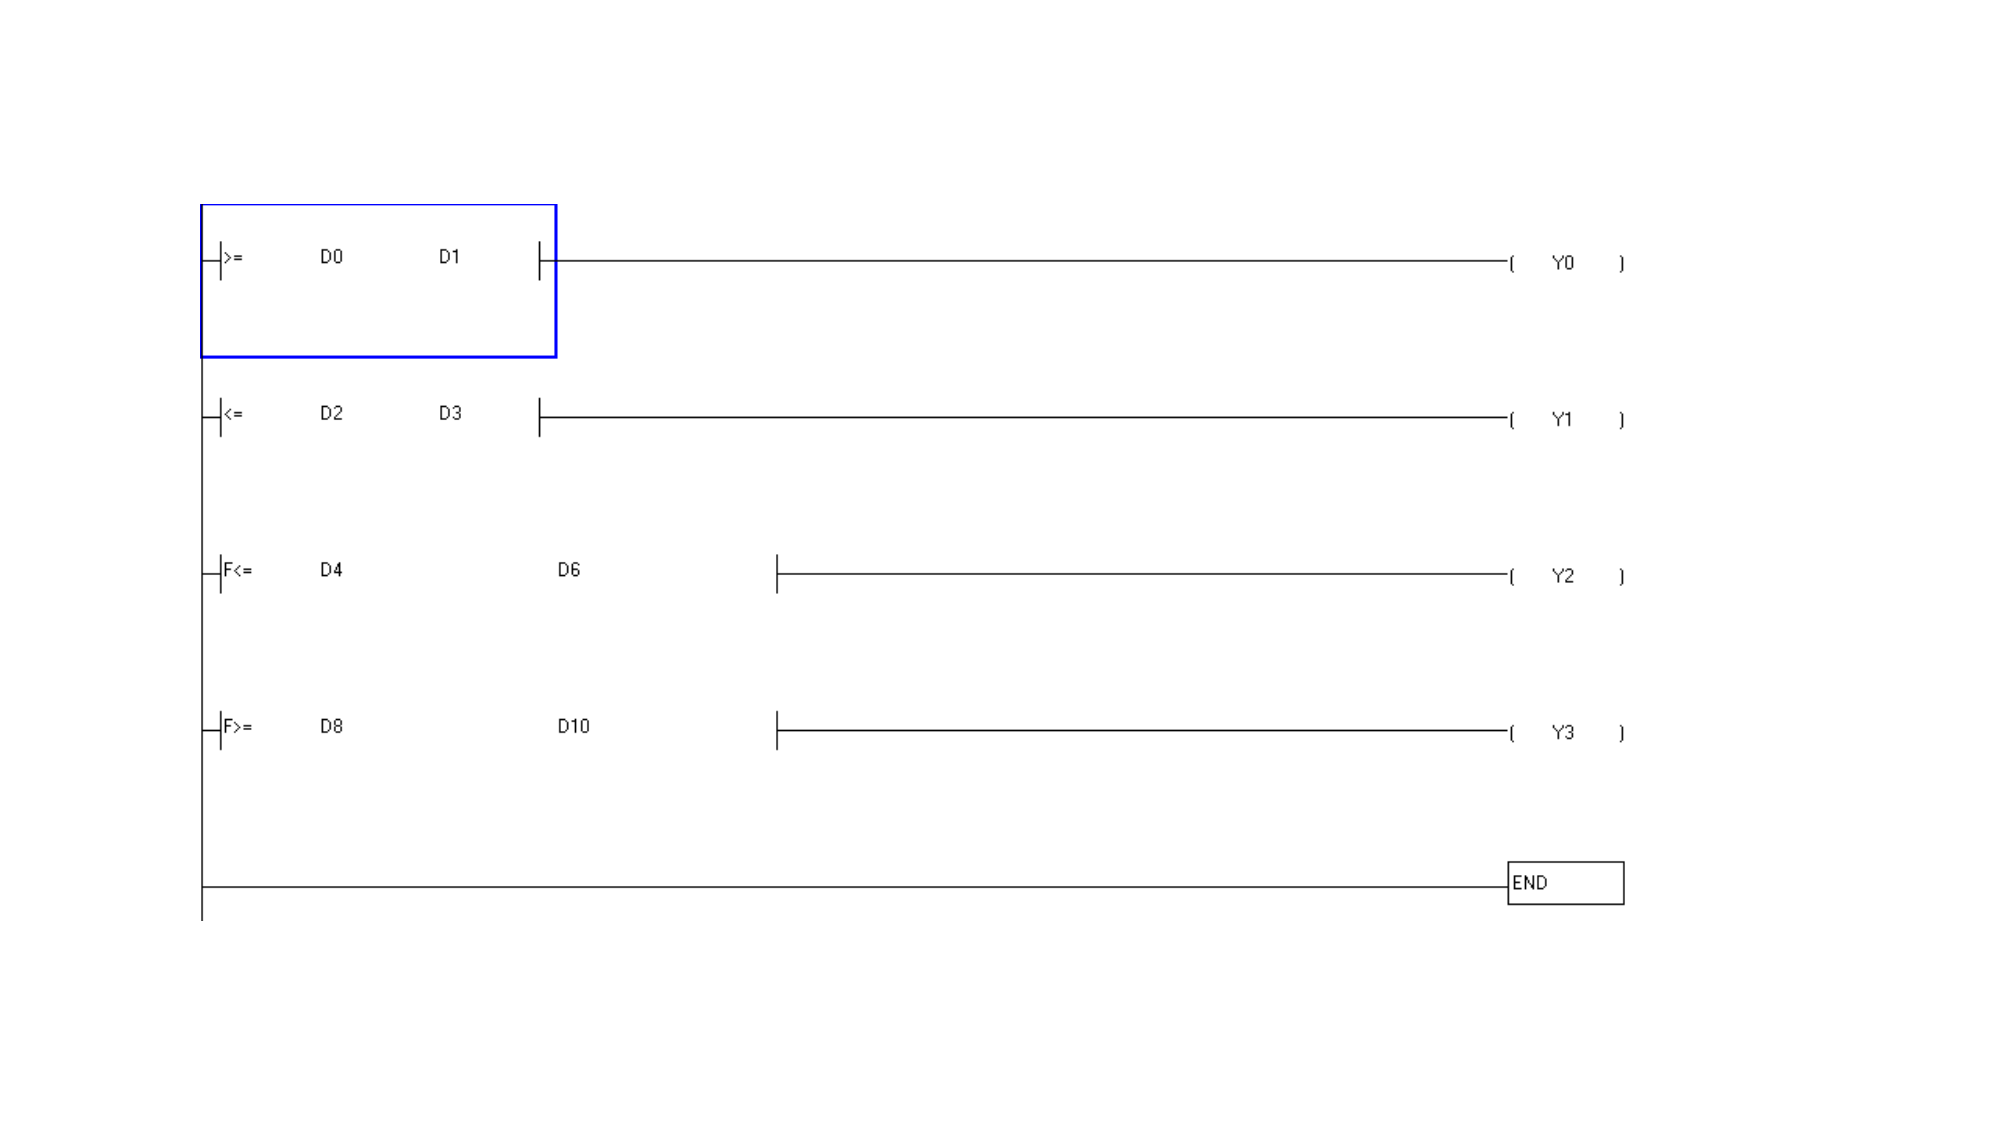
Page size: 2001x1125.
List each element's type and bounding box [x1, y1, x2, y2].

picture [199, 204, 1800, 921]
